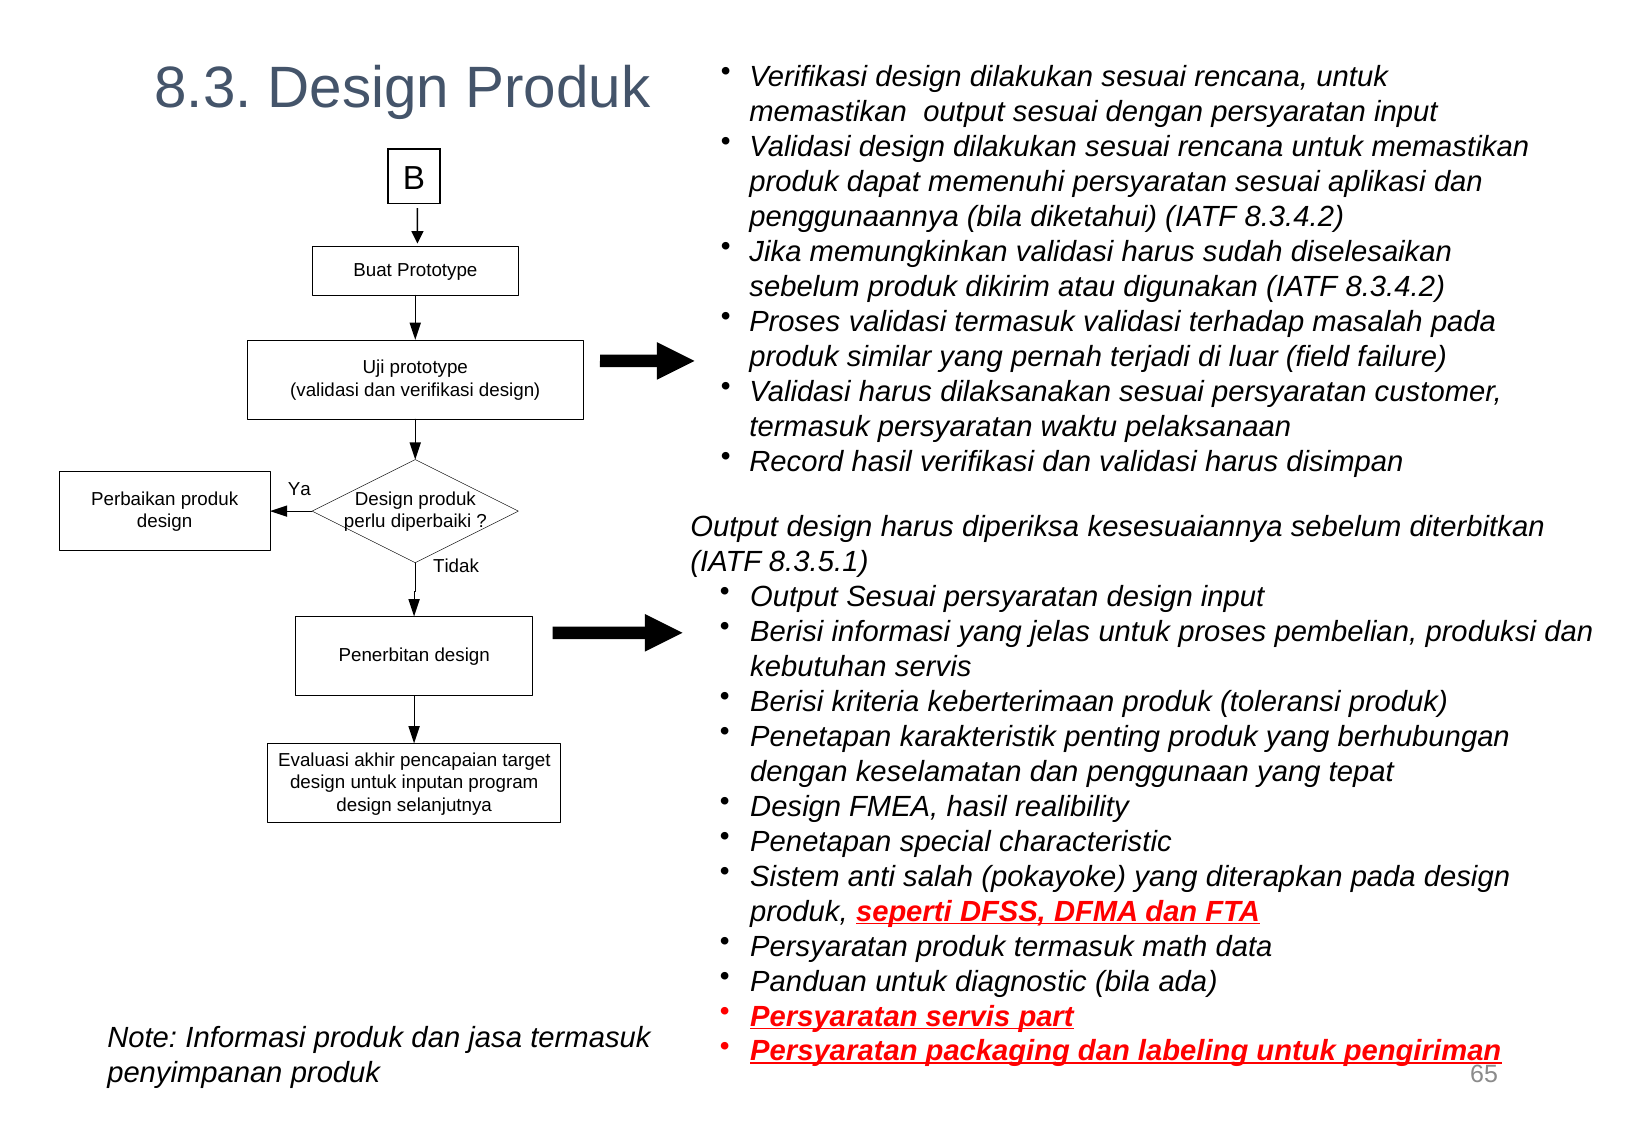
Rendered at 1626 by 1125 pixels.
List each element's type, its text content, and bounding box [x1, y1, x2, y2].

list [56, 243, 586, 826]
text_box 8.3. Design Produk [0, 31, 848, 138]
text_box [411, 208, 424, 243]
text_box Note: Informasi produk dan jasa termasuk penyimpanan produk [32, 1011, 742, 1096]
text_box [586, 626, 683, 639]
text_box Verifikasi design dilakukan sesuai rencana, untuk memastikan output sesuai dengan persyaratan input Validasi design dilakukan sesuai rencana untuk memastikan produk dapat memenuhi persyaratan sesuai aplikasi dan penggunaannya (bila diketahui) (IATF 8.3.4.2) Jika memungkinkan validasi harus sudah diselesaikan sebelum produk dikirim atau digunakan (IATF 8.3.4.2) Proses validasi termasuk validasi terhadap masalah pada produk similar yang pernah terjadi di luar (field failure) Validasi harus dilaksanakan sesuai persyaratan customer, termasuk persyaratan waktu pelaksanaan Record hasil verifikasi dan validasi harus disimpan [706, 49, 1569, 485]
text_box Output design harus diperiksa kesesuaiannya sebelum diterbitkan (IATF 8.3.5.1) Output Sesuai persyaratan design input Berisi informasi yang jelas untuk proses pembelian, produksi dan kebutuhan servis Berisi kriteria keberterimaan produk (toleransi produk) Penetapan karakteristik penting produk yang berhubungan dengan keselamatan dan penggunaan yang tepat Design FMEA, hasil realibility Penetapan special characteristic Sistem anti salah (pokayoke) yang diterapkan pada design produk, seperti DFSS, DFMA dan FTA Persyaratan produk termasuk math data Panduan untuk diagnostic (bila ada) Persyaratan servis part Persyaratan packaging dan labeling untuk pengiriman [675, 499, 1613, 1075]
text_box [599, 354, 695, 368]
slide_number 65 [1147, 1042, 1514, 1103]
text_box B [388, 148, 441, 204]
